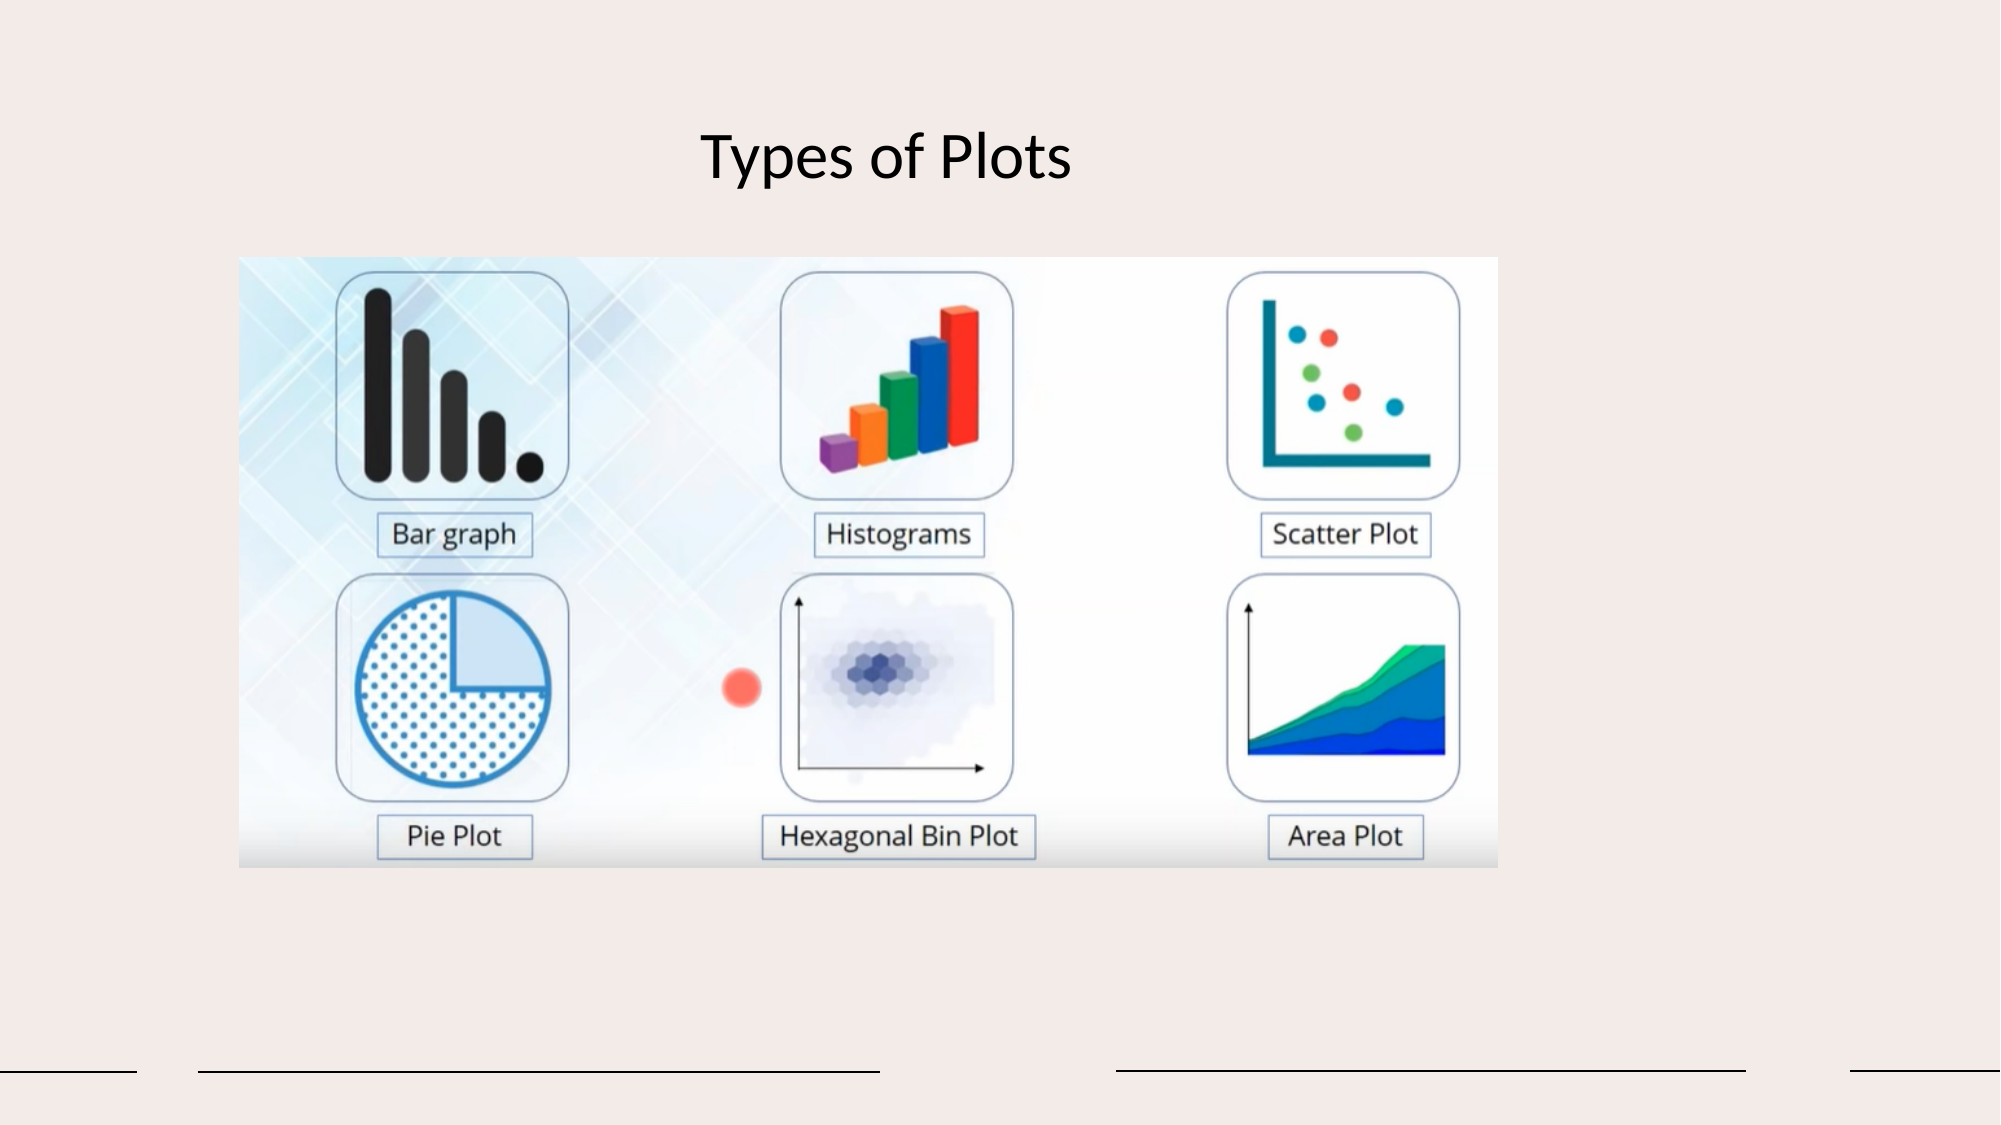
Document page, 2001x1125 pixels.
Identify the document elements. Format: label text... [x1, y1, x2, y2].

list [239, 257, 1498, 868]
title Types of Plots [297, 103, 1477, 210]
